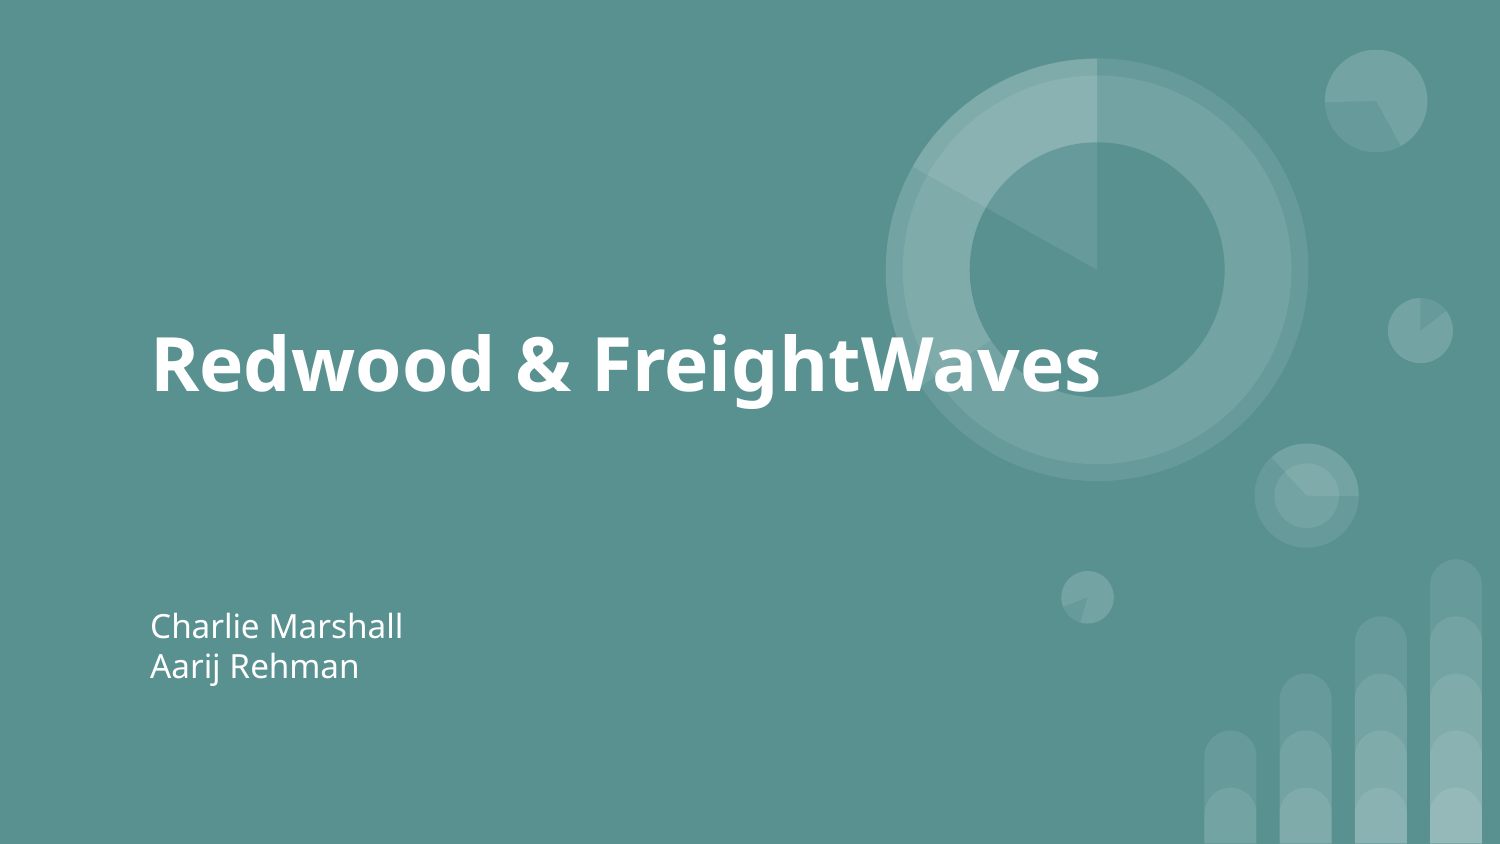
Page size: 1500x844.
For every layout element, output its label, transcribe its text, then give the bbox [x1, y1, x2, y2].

subtitle Charlie Marshall Aarij Rehman [135, 589, 834, 704]
title Redwood & FreightWaves [135, 150, 1143, 572]
